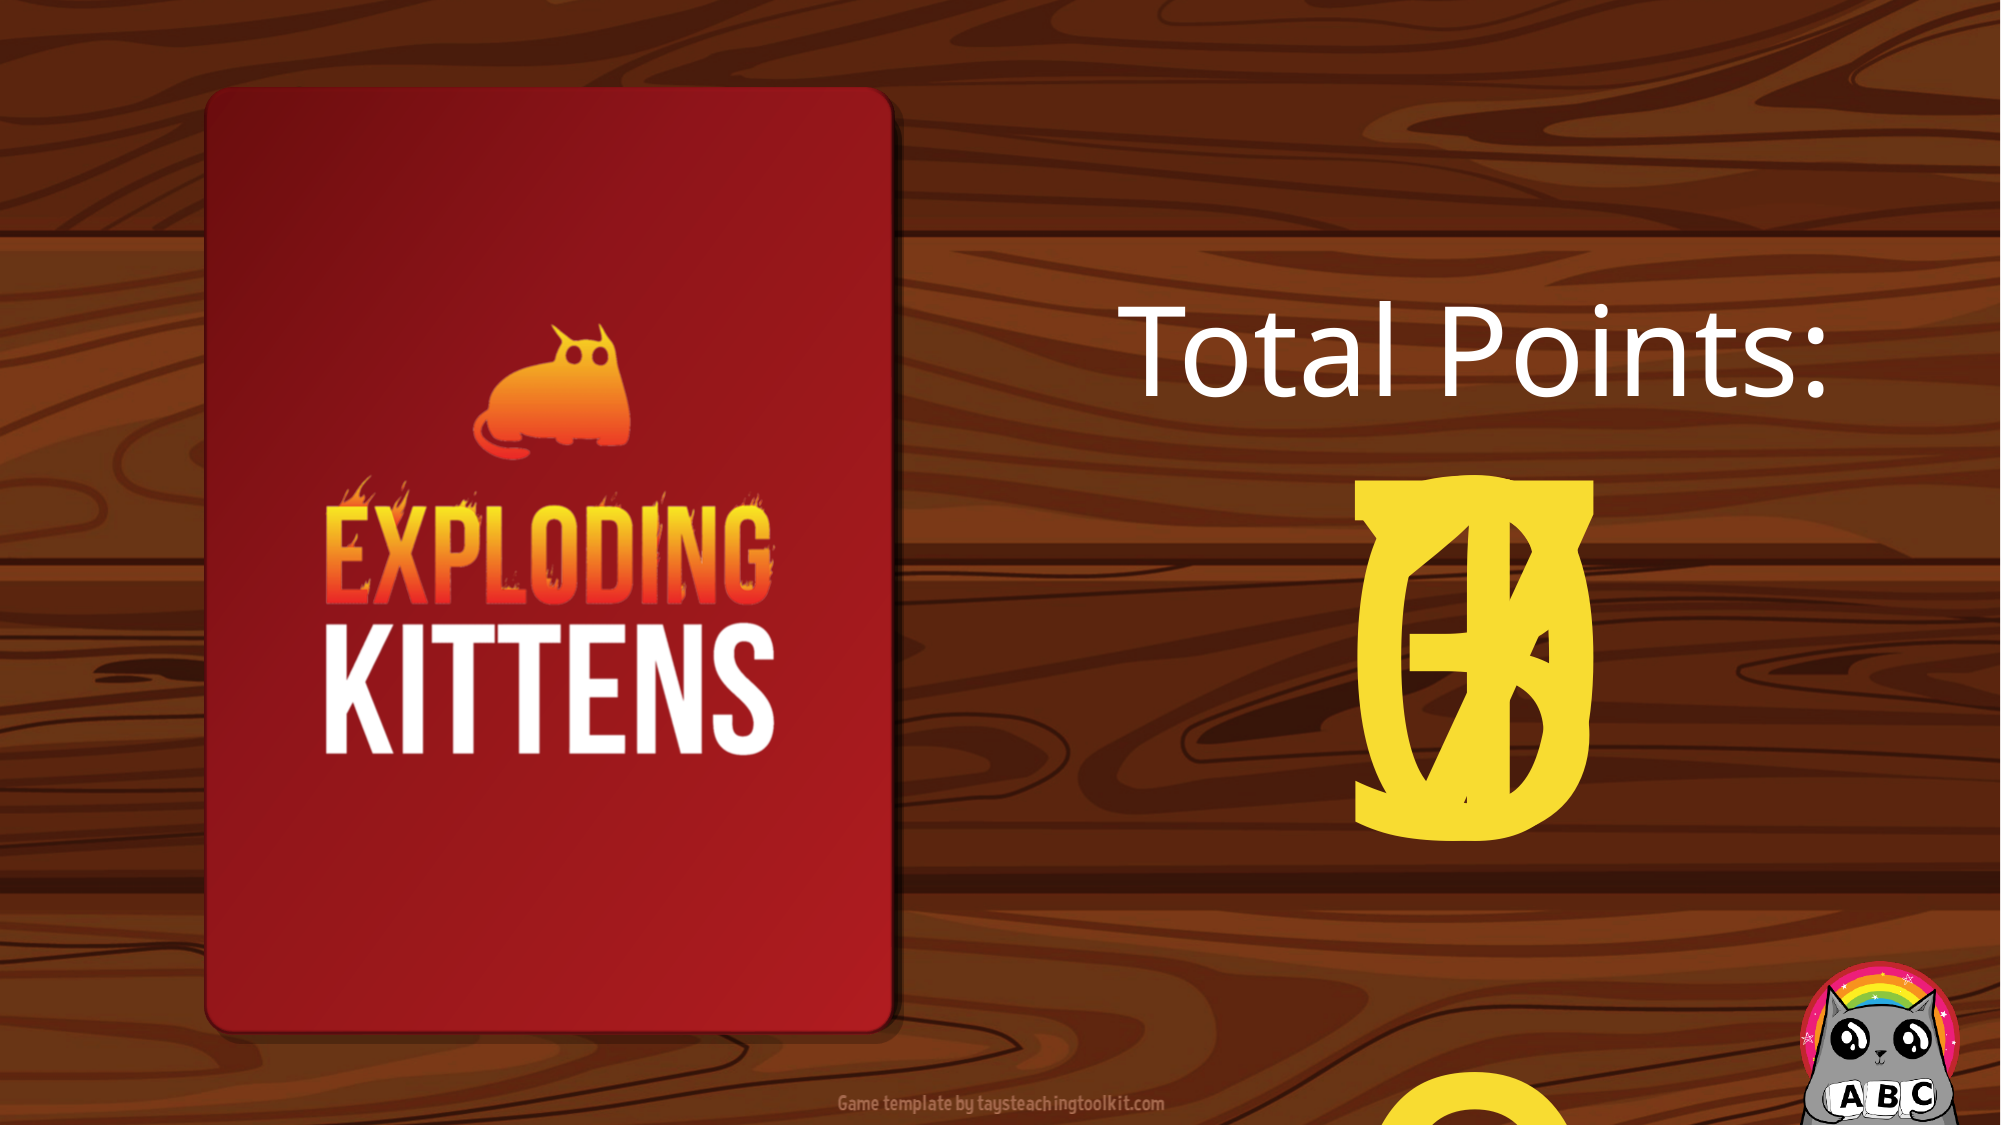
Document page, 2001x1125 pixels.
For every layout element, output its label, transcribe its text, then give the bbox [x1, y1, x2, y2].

picture [0, 0, 2001, 1125]
text_box 10 [1247, 330, 1704, 1125]
text_box Total Points: [994, 299, 1957, 427]
